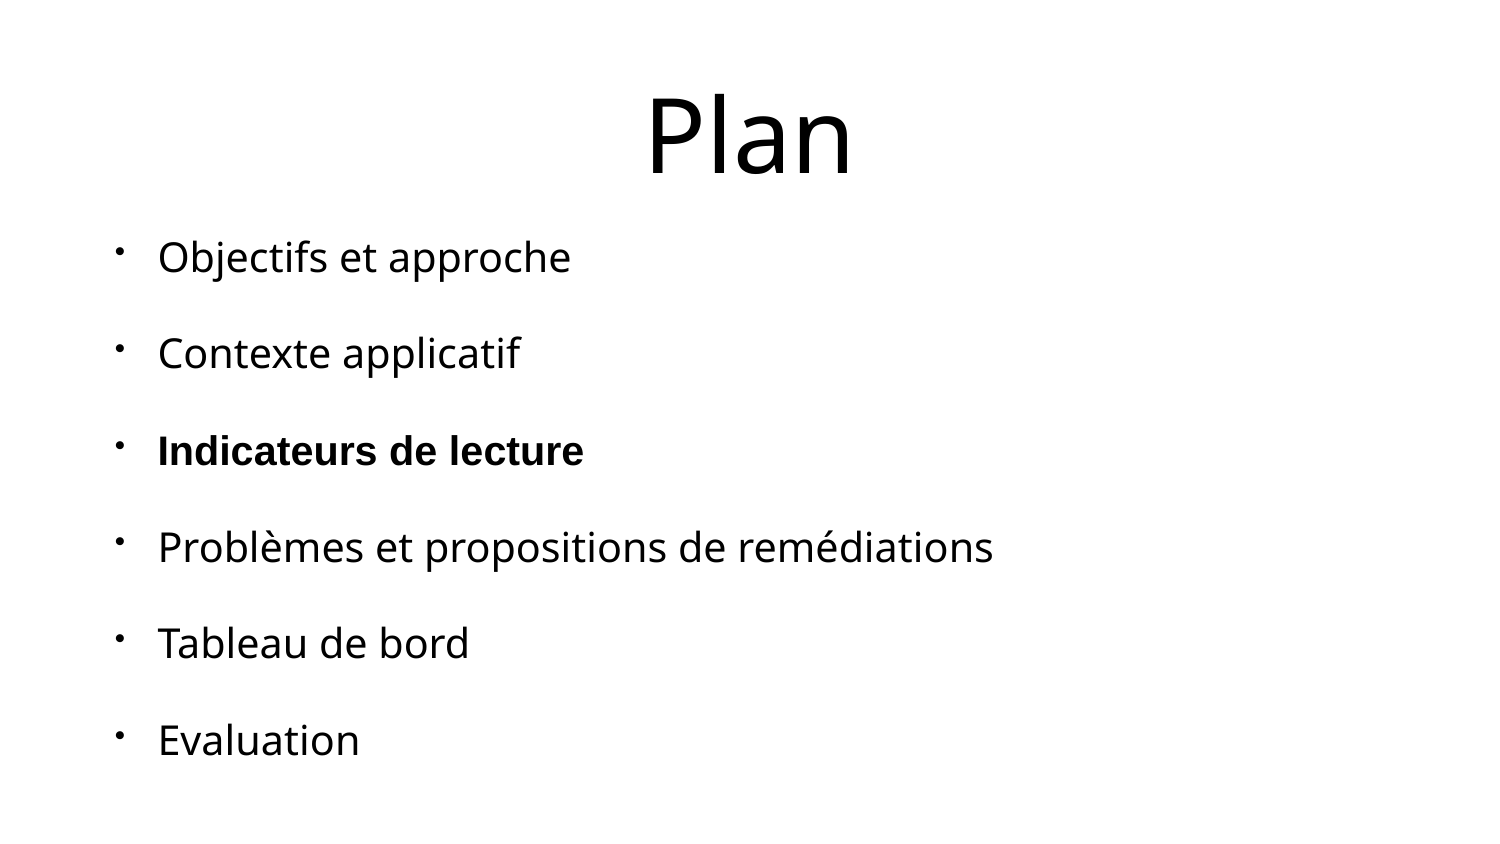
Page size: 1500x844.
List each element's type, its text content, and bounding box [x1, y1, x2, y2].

list Objectifs et approche Contexte applicatif Indicateurs de lecture Problèmes et propositions de remédiations Tableau de bord Evaluation [109, 224, 1391, 770]
title Plan [109, 37, 1391, 224]
